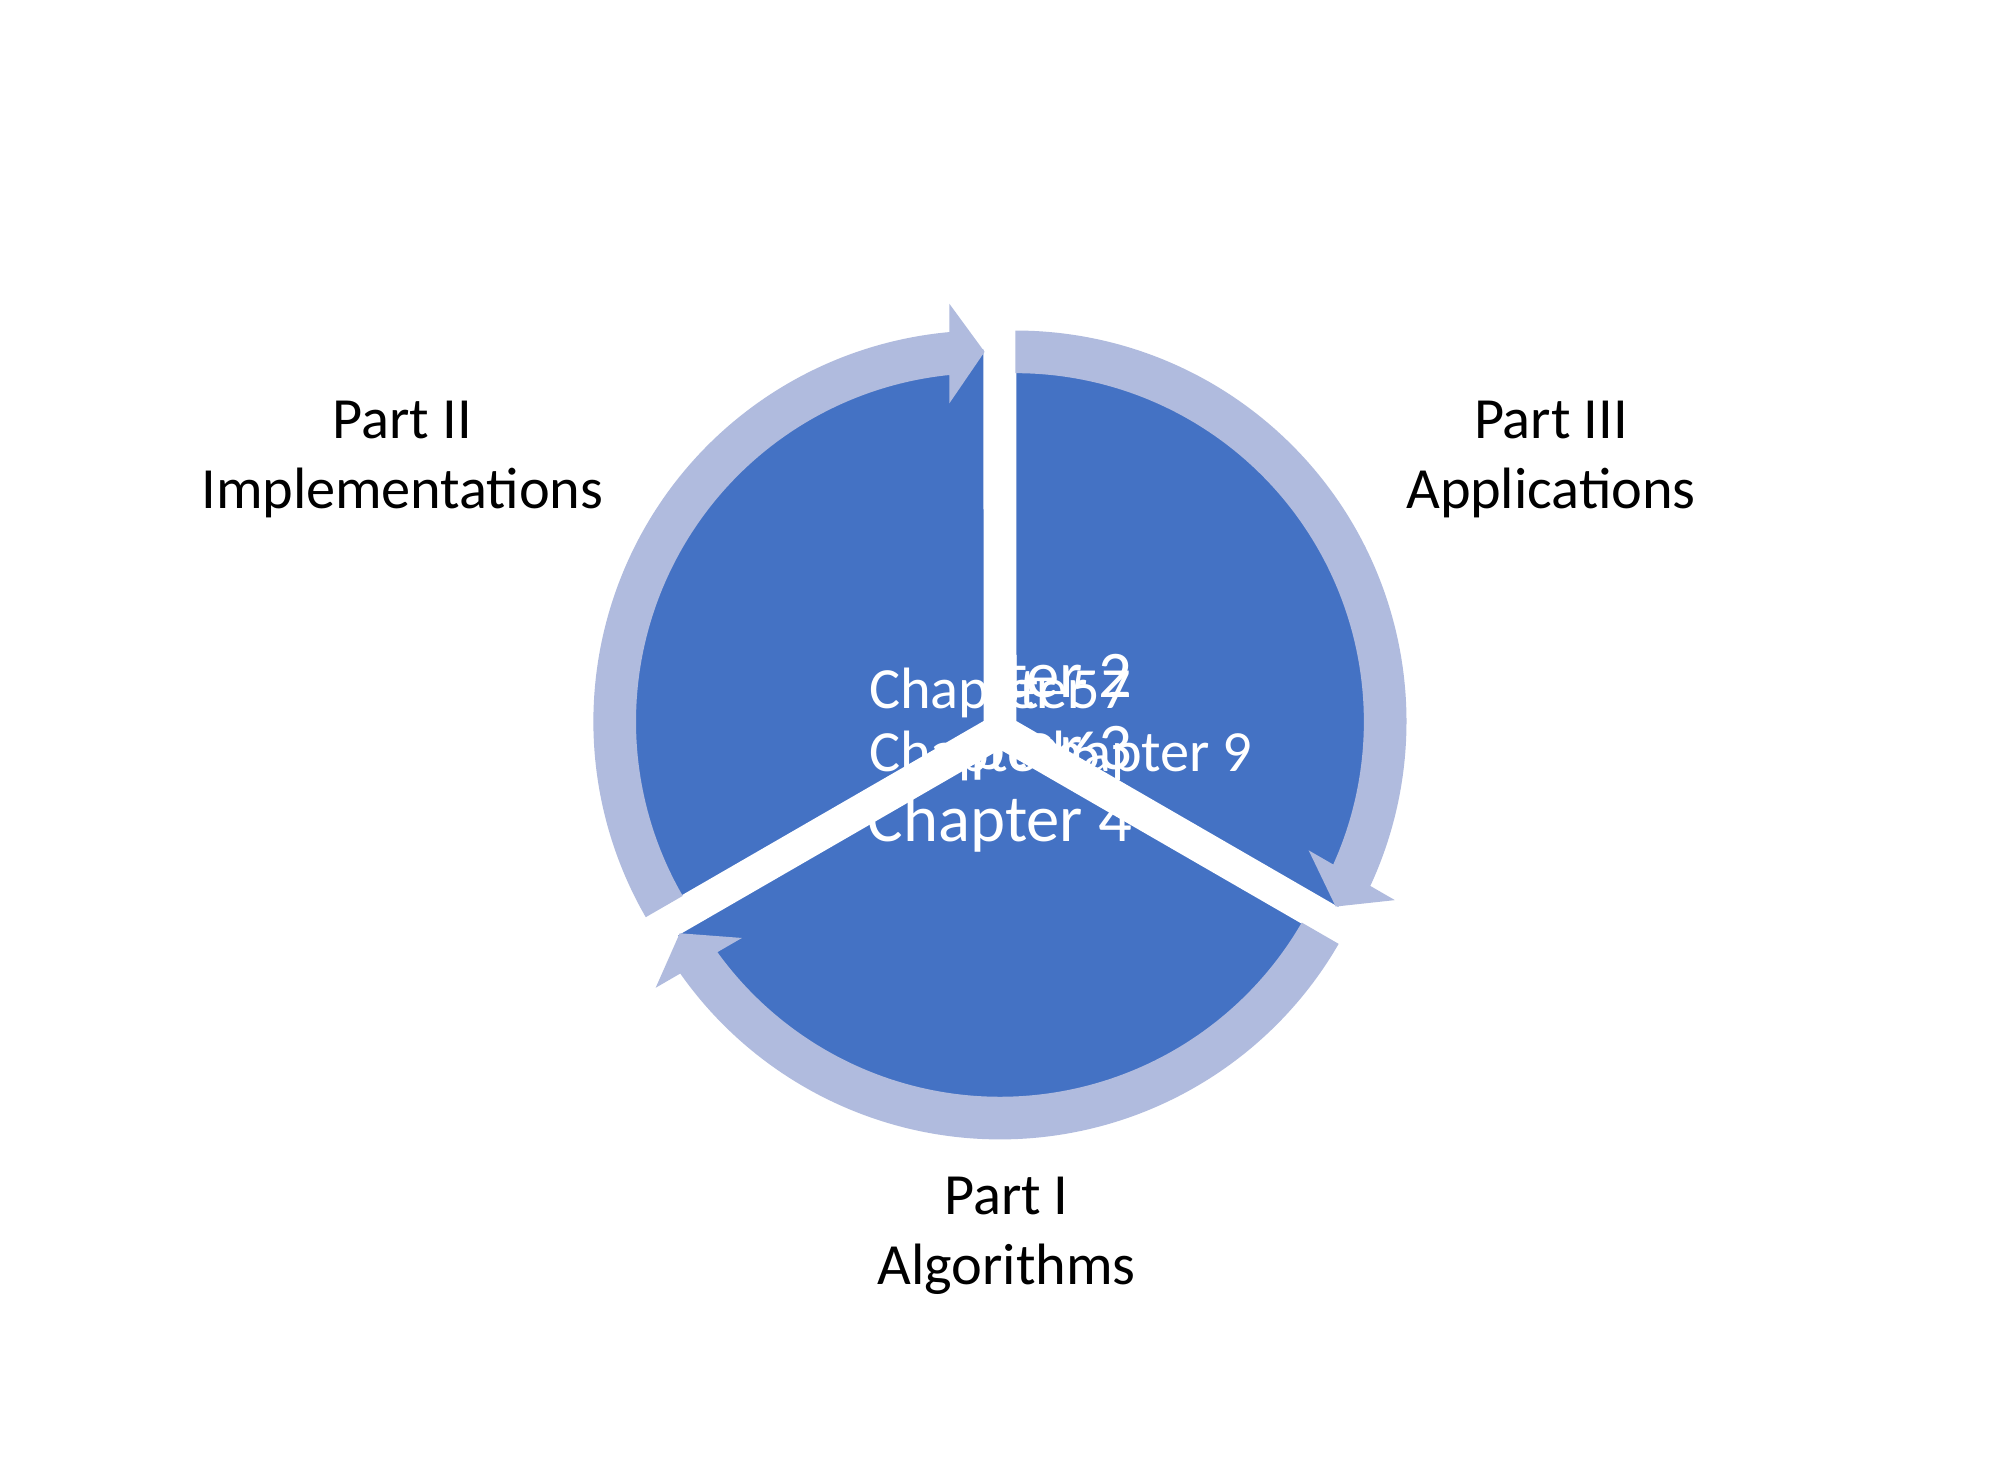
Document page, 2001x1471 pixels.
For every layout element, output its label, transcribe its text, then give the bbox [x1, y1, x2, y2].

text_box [333, 290, 1667, 1180]
text_box Part II Implementations [186, 372, 333, 528]
text_box Part III Applications [1667, 372, 1711, 528]
text_box Part I Algorithms [862, 1180, 1151, 1304]
